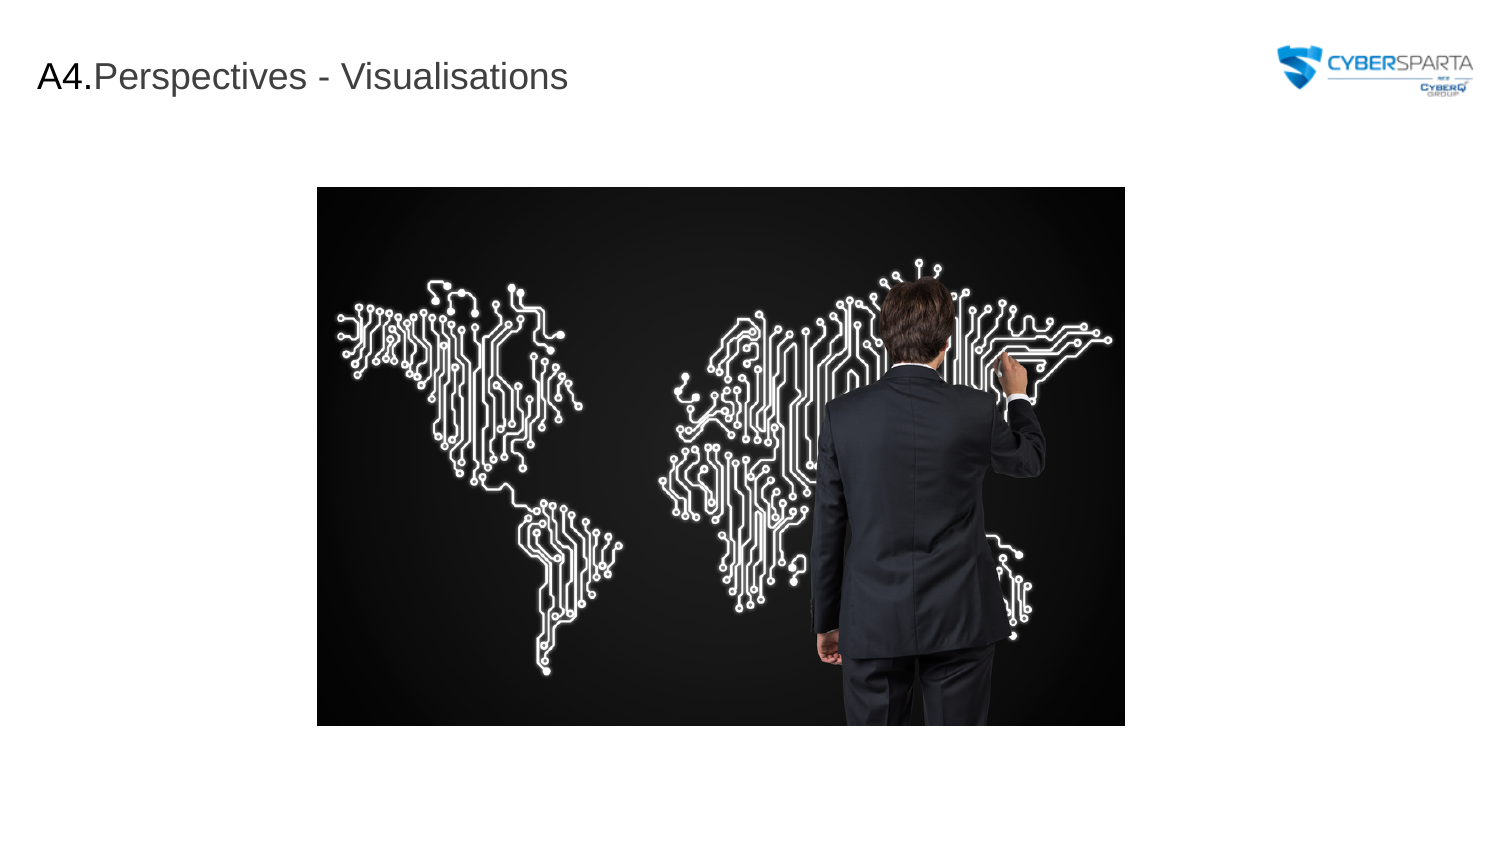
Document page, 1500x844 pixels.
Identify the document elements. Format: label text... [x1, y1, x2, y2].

picture [316, 186, 1125, 727]
picture [1252, 0, 1500, 139]
title A4.Perspectives - Visualisations [22, 29, 1247, 124]
